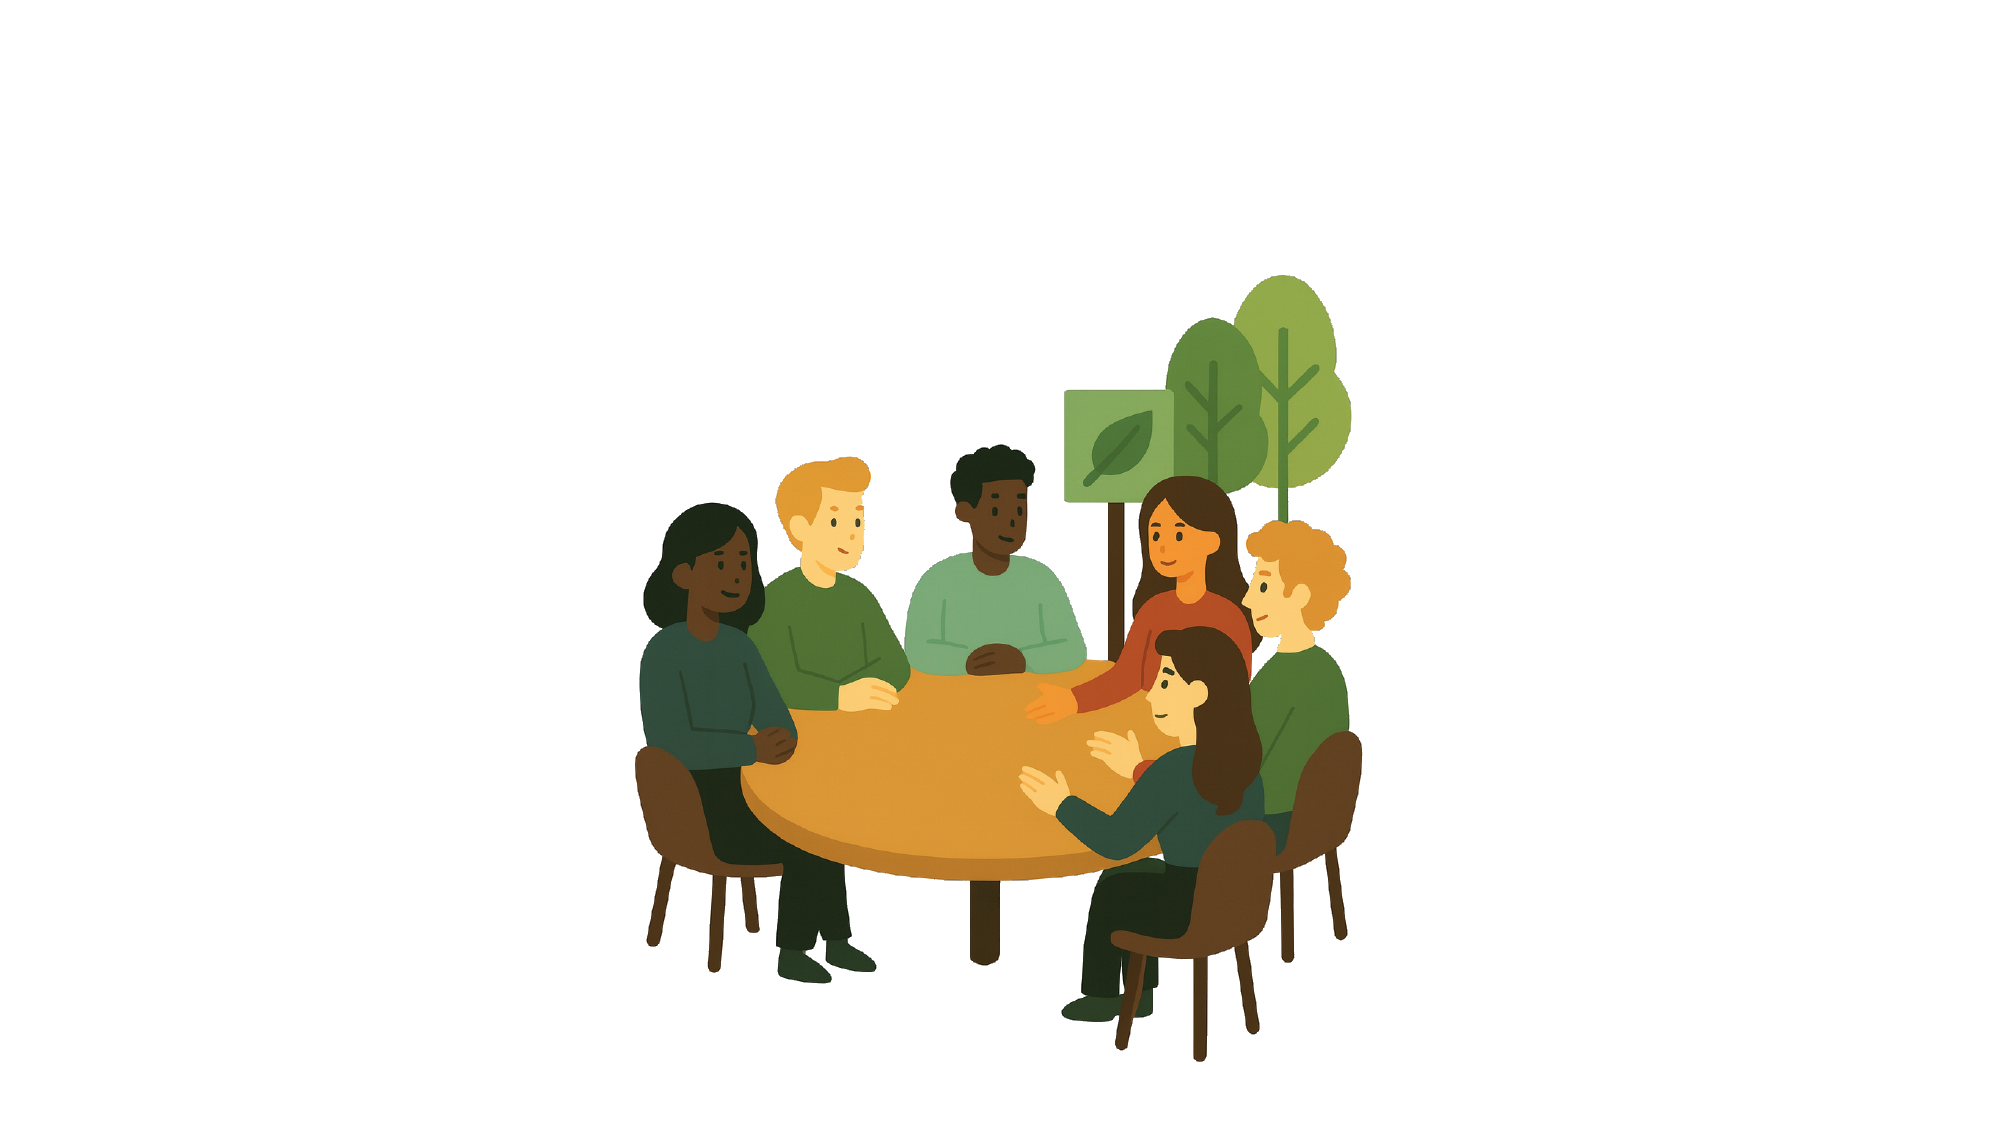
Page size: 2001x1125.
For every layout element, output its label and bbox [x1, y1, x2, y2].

picture [624, 231, 1376, 1072]
